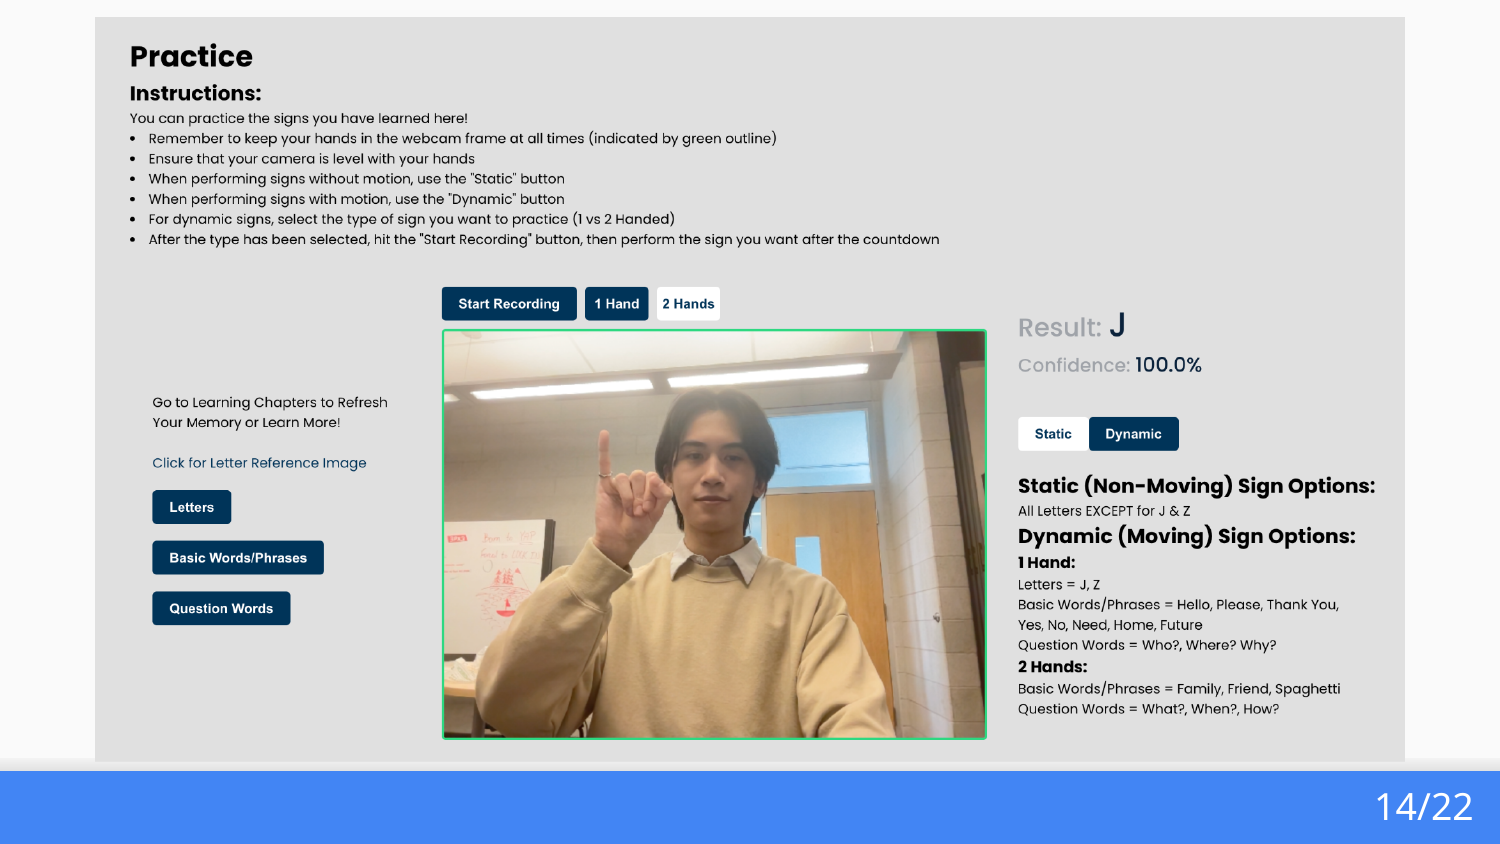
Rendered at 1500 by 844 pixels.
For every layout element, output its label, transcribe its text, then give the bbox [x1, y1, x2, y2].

text_box 14/22 [1359, 767, 1500, 837]
picture [95, 17, 1405, 762]
